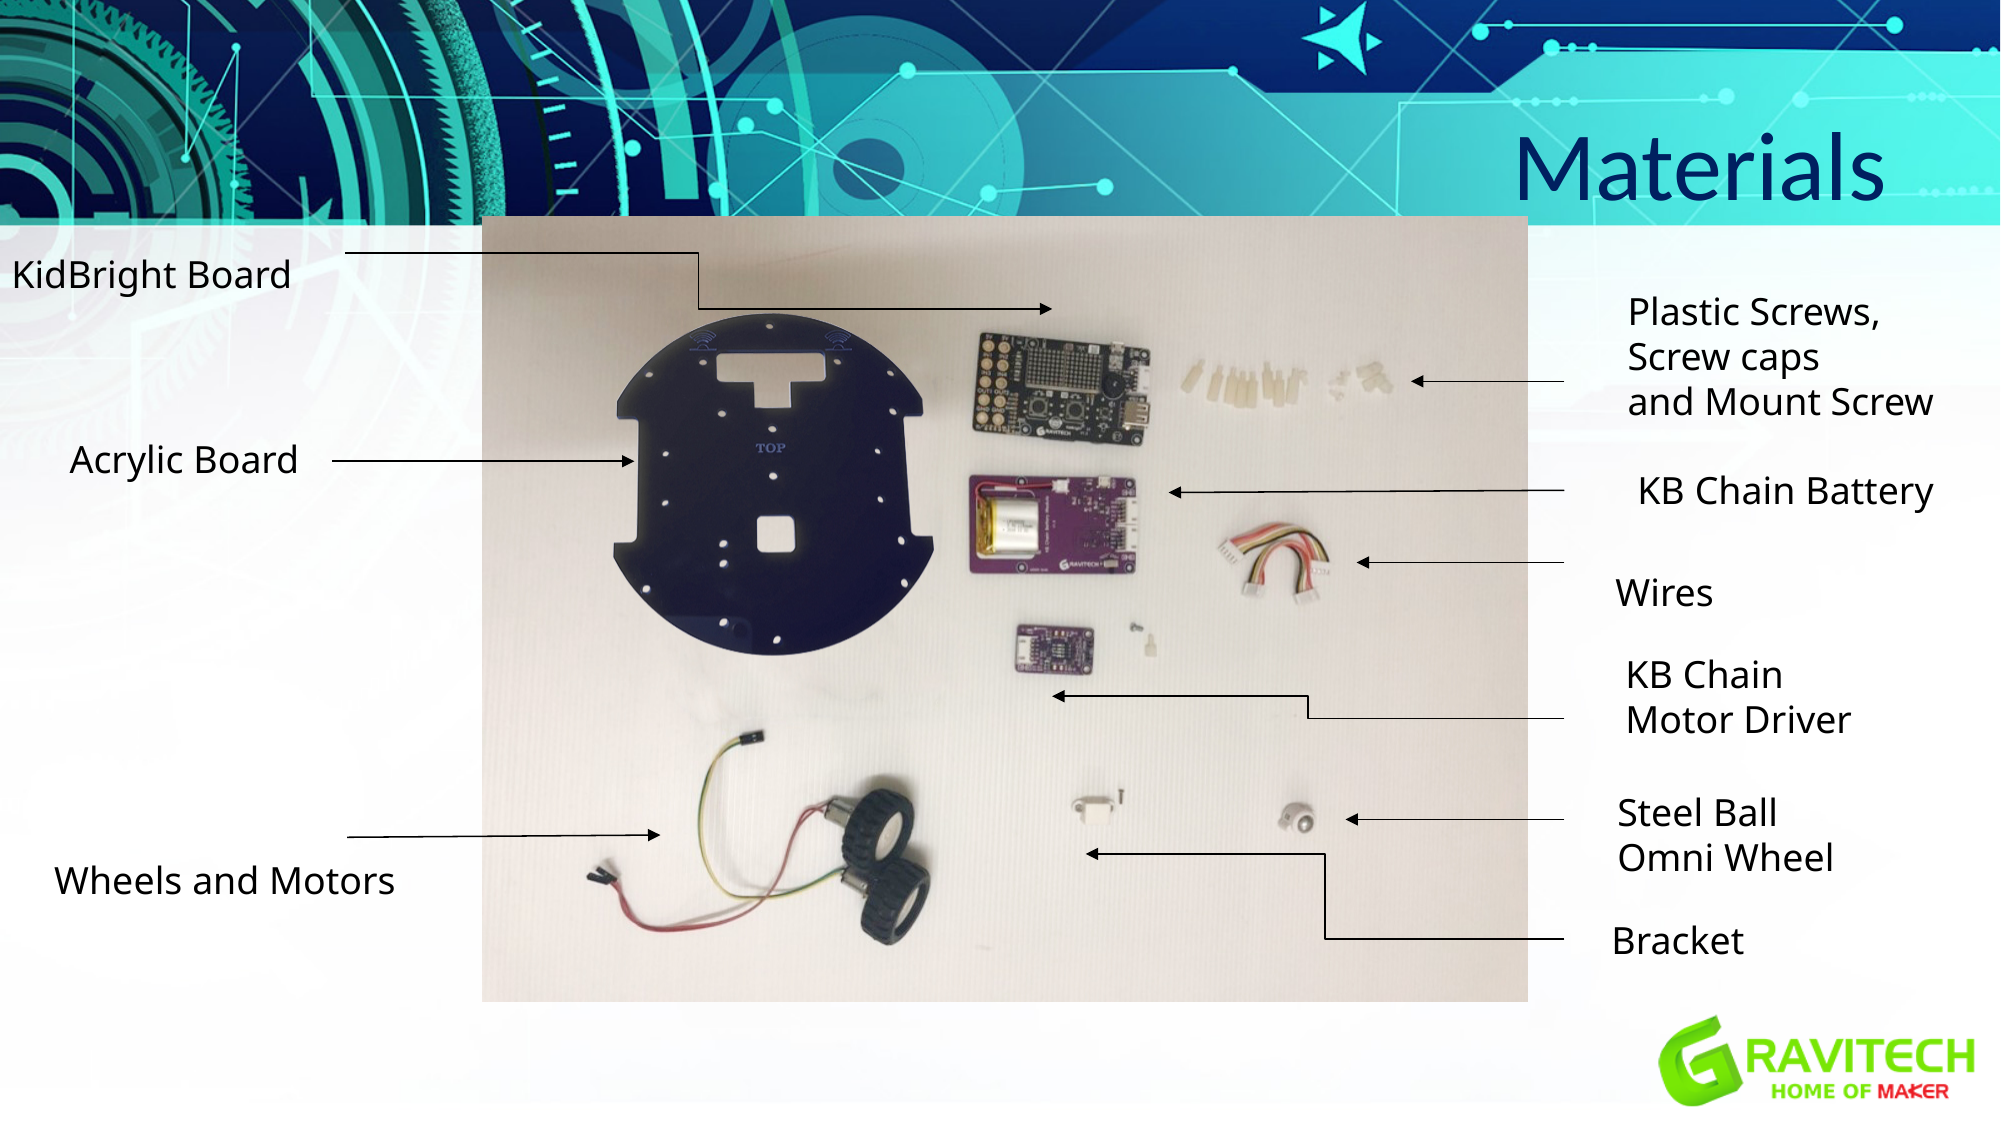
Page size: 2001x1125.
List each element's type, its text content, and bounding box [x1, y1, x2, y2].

title Materials [98, 94, 1902, 229]
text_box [1051, 695, 1565, 719]
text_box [344, 252, 1053, 310]
text_box KidBright Board [0, 243, 432, 304]
text_box Wires [1600, 561, 1730, 622]
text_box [1168, 489, 1565, 493]
text_box KB Chain Motor Driver [1610, 643, 1868, 748]
text_box Wheels and Motors [39, 849, 411, 910]
text_box Acrylic Board [54, 429, 315, 489]
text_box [1085, 853, 1565, 940]
text_box Plastic Screws, Screw caps and Mount Screw [1612, 280, 1950, 431]
text_box KB Chain Battery [1622, 459, 1949, 520]
picture [0, 0, 2001, 1125]
text_box Bracket [1596, 910, 1760, 970]
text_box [346, 834, 661, 838]
text_box Steel Ball Omni Wheel [1602, 782, 1850, 887]
